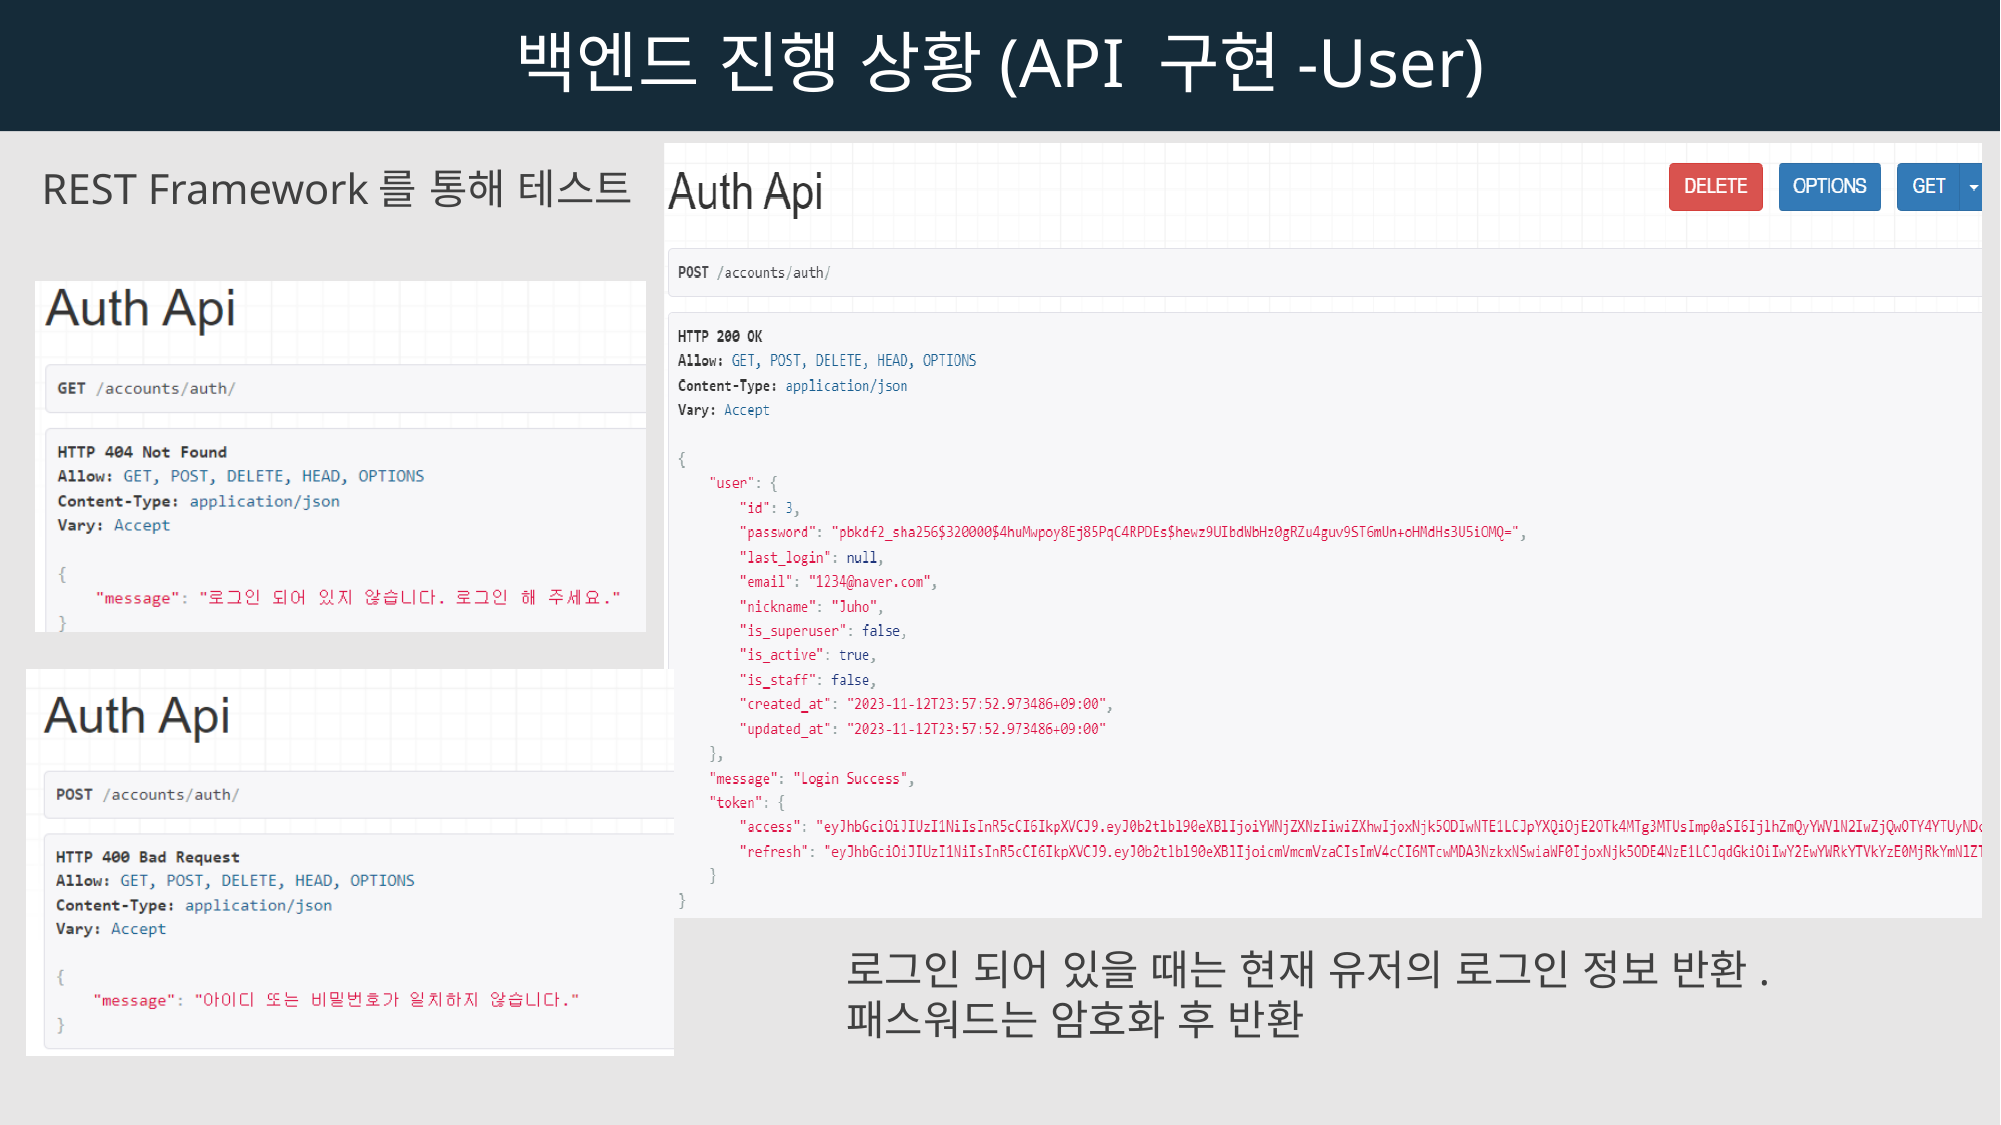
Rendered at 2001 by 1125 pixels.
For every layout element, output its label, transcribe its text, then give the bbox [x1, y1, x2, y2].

text_box REST Framework를 통해 테스트 [26, 154, 664, 220]
text_box 로그인 되어 있을 때는 현재 유저의 로그인 정보 반환. 패스워드는 암호화 후 반환 [831, 936, 1931, 1102]
text_box [0, 0, 2000, 132]
text_box 백엔드 진행 상황(API 구현-User) [500, 13, 1500, 109]
picture [26, 143, 1982, 1056]
picture [35, 281, 646, 632]
